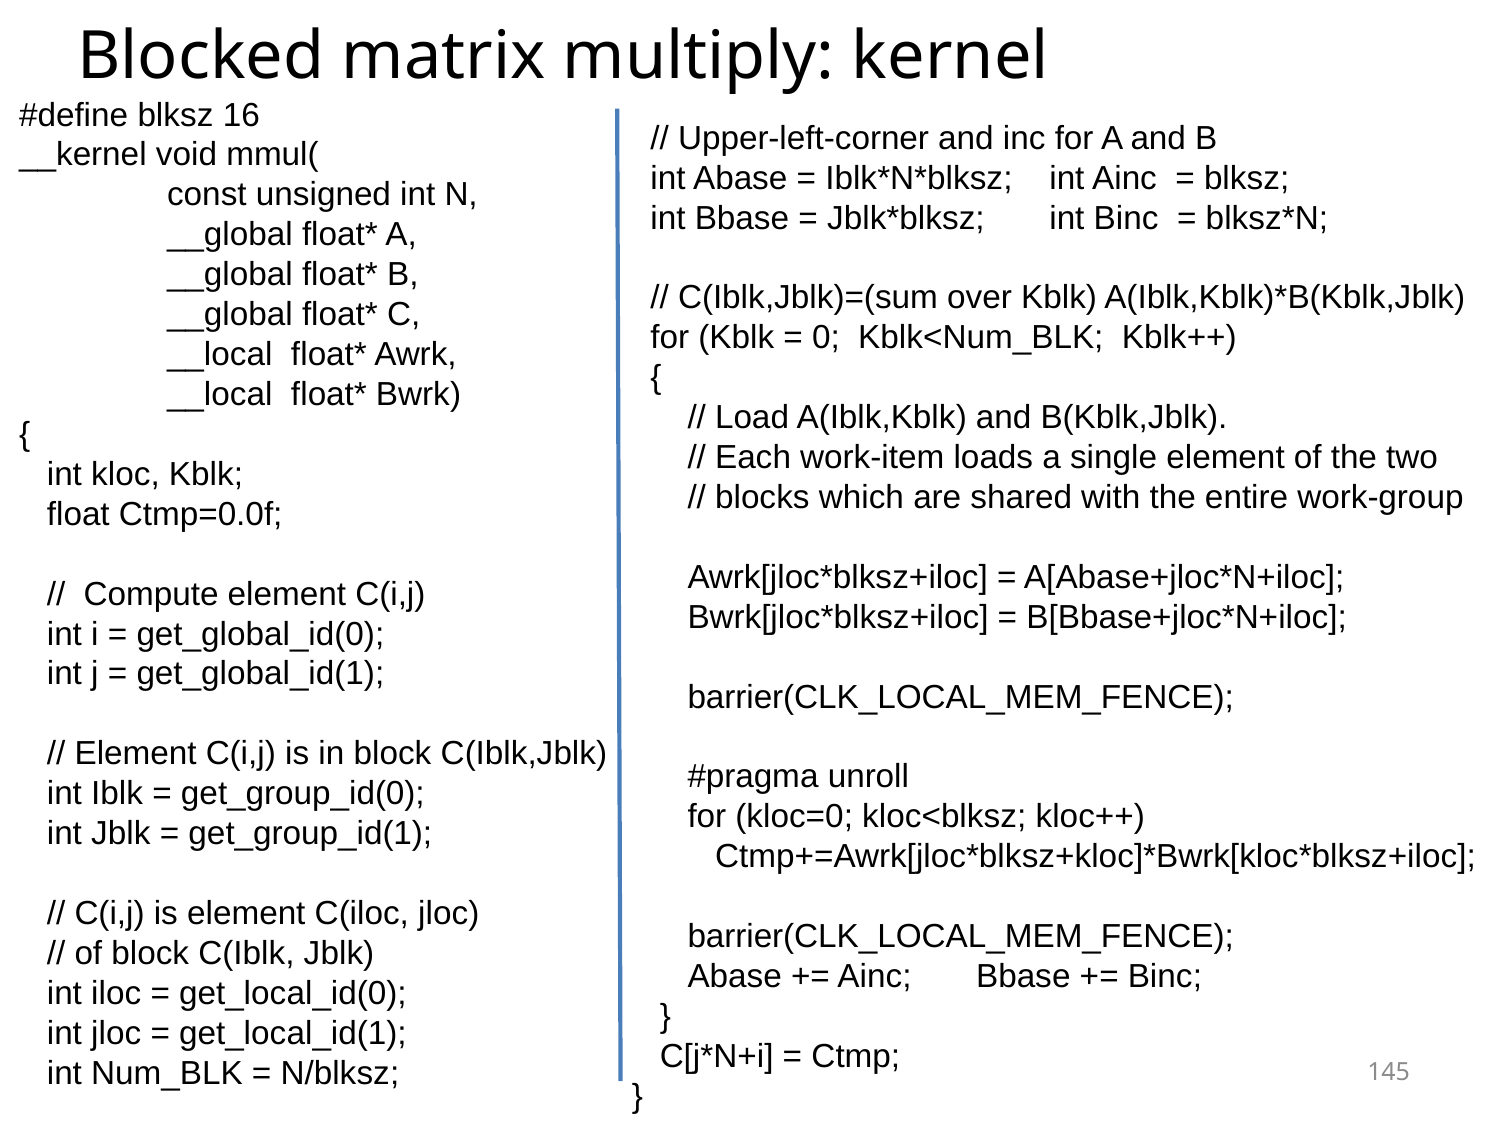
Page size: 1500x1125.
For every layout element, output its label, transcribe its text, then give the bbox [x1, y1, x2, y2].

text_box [616, 108, 621, 1082]
text_box #define blksz 16 __kernel void mmul( const unsigned int N, __global float* A, __global float* B, __global float* C, __local float* Awrk, __local float* Bwrk) { int kloc, Kblk; float Ctmp=0.0f; // Compute element C(i,j) int i = get_global_id(0); int j = get_global_id(1); // Element C(i,j) is in block C(Iblk,Jblk) int Iblk = get_group_id(0); int Jblk = get_group_id(1); // C(i,j) is element C(iloc, jloc) // of block C(Iblk, Jblk) int iloc = get_local_id(0); int jloc = get_local_id(1); int Num_BLK = N/blksz; [4, 85, 662, 1099]
slide_number 145 [1074, 1042, 1425, 1103]
title Blocked matrix multiply: kernel [62, 0, 1413, 104]
text_box // Upper-left-corner and inc for A and B int Abase = Iblk*N*blksz; int Ainc = blksz; int Bbase = Jblk*blksz; int Binc = blksz*N; // C(Iblk,Jblk)=(sum over Kblk) A(Iblk,Kblk)*B(Kblk,Jblk) for (Kblk = 0; Kblk<Num_BLK; Kblk++) { // Load A(Iblk,Kblk) and B(Kblk,Jblk). // Each work-item loads a single element of the two // blocks which are shared with the entire work-group Awrk[jloc*blksz+iloc] = A[Abase+jloc*N+iloc]; Bwrk[jloc*blksz+iloc] = B[Bbase+jloc*N+iloc]; barrier(CLK_LOCAL_MEM_FENCE); #pragma unroll for (kloc=0; kloc<blksz; kloc++) Ctmp+=Awrk[jloc*blksz+kloc]*Bwrk[kloc*blksz+iloc]; barrier(CLK_LOCAL_MEM_FENCE); Abase += Ainc; Bbase += Binc; } C[j*N+i] = Ctmp; } [617, 108, 1500, 1122]
